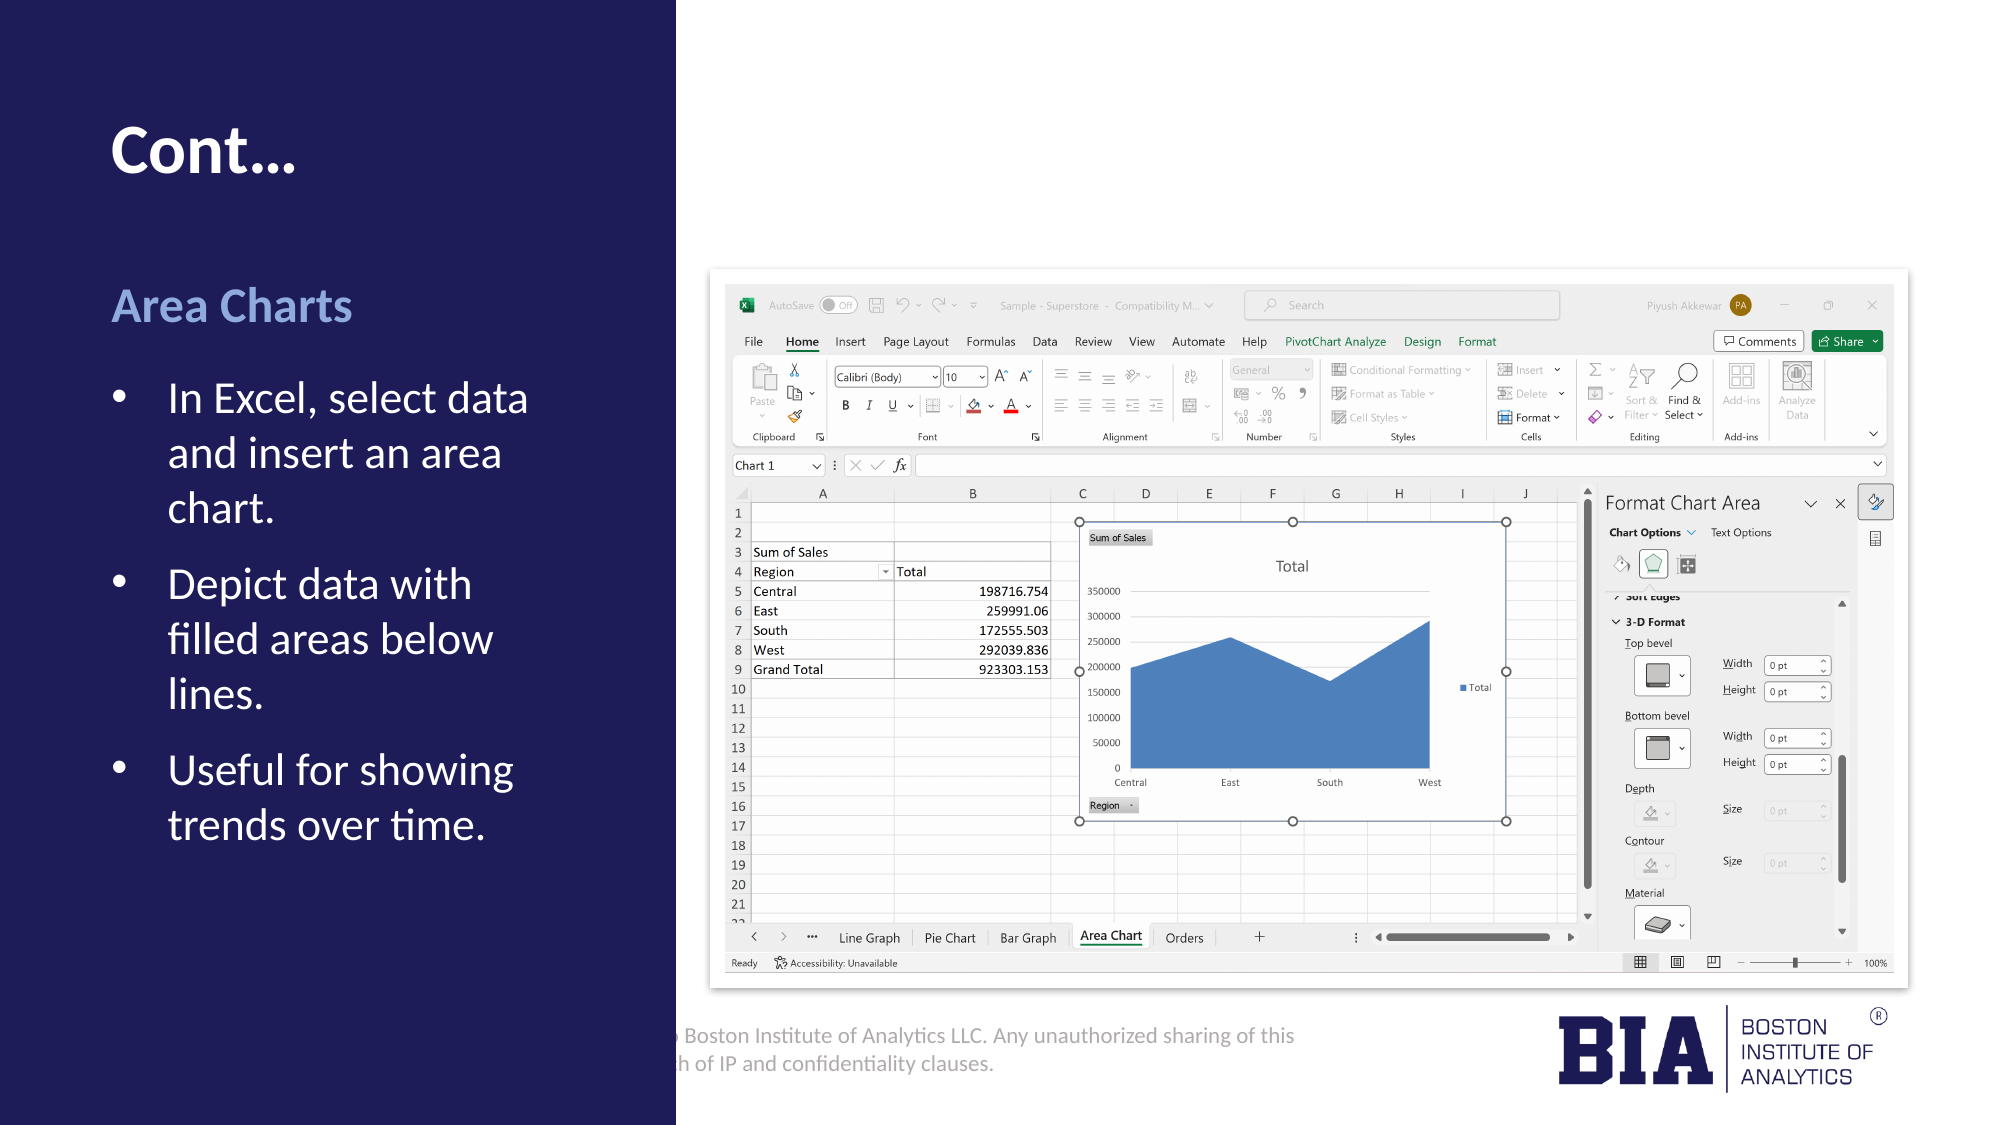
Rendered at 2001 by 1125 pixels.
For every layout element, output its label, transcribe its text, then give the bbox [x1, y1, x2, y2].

title Cont… [111, 103, 588, 199]
picture [724, 284, 1894, 974]
text_box Area Charts In Excel, select data and insert an area chart. Depict data with filled areas below lines. Useful for showing trends over time. [111, 272, 559, 850]
picture [1557, 1003, 1889, 1094]
